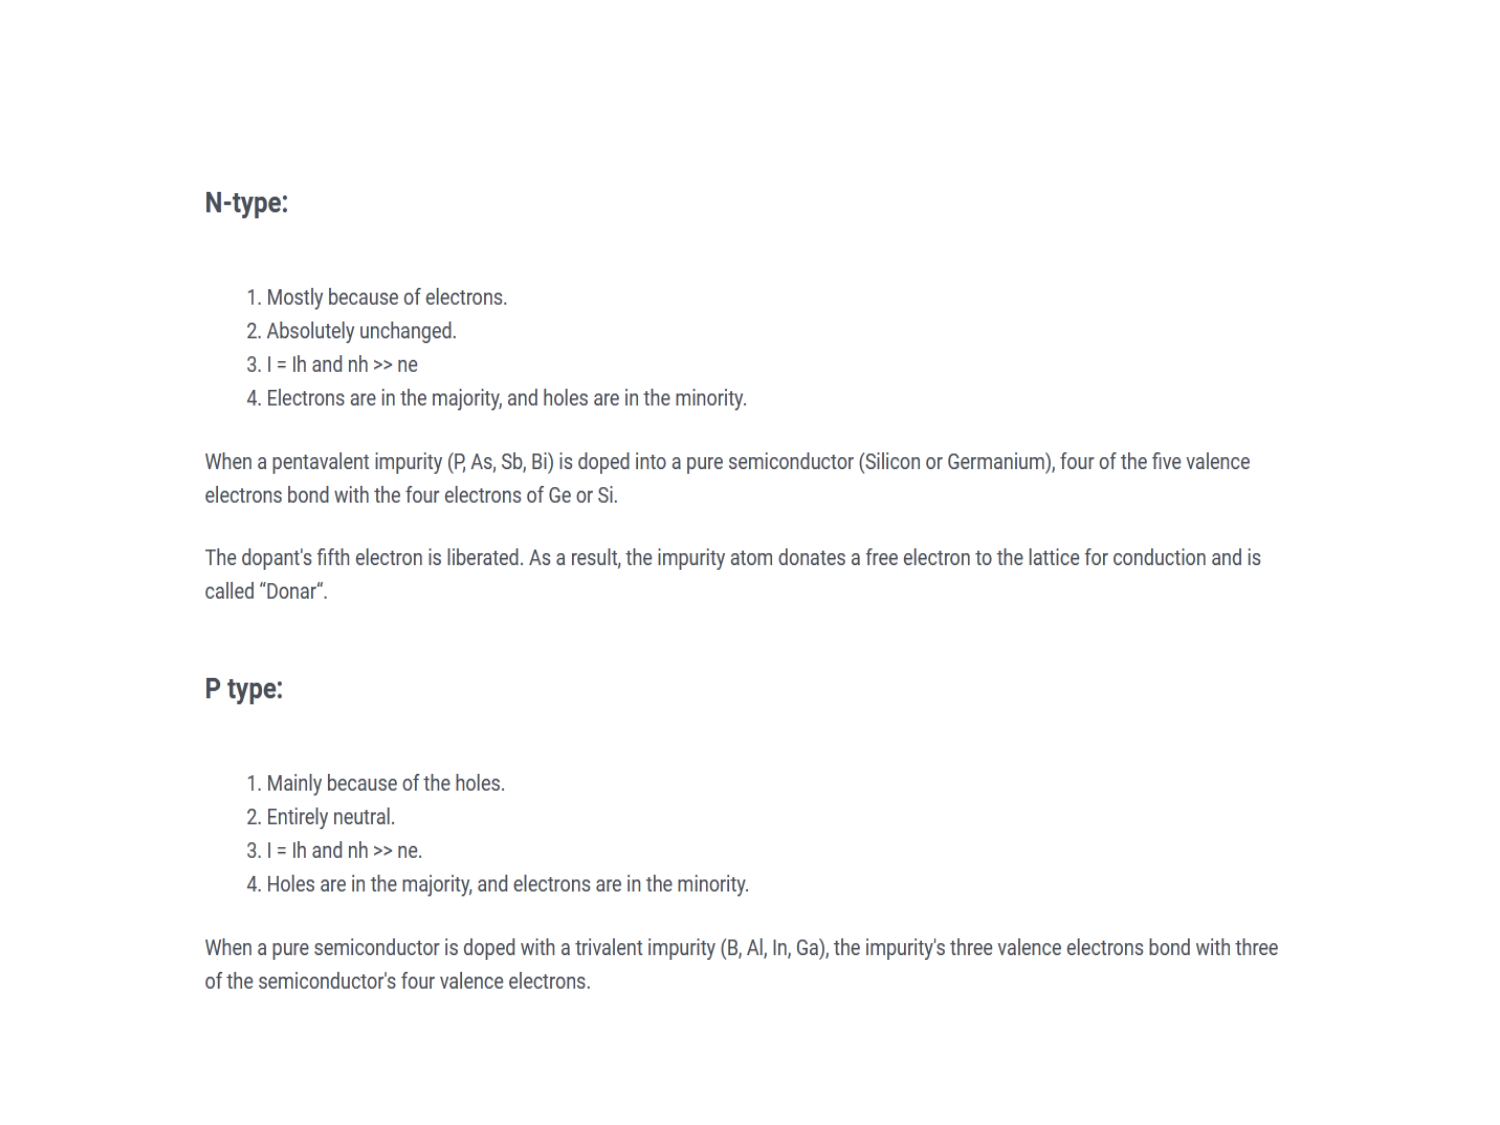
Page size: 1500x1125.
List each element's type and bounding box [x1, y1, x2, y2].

list [112, 149, 1351, 1001]
